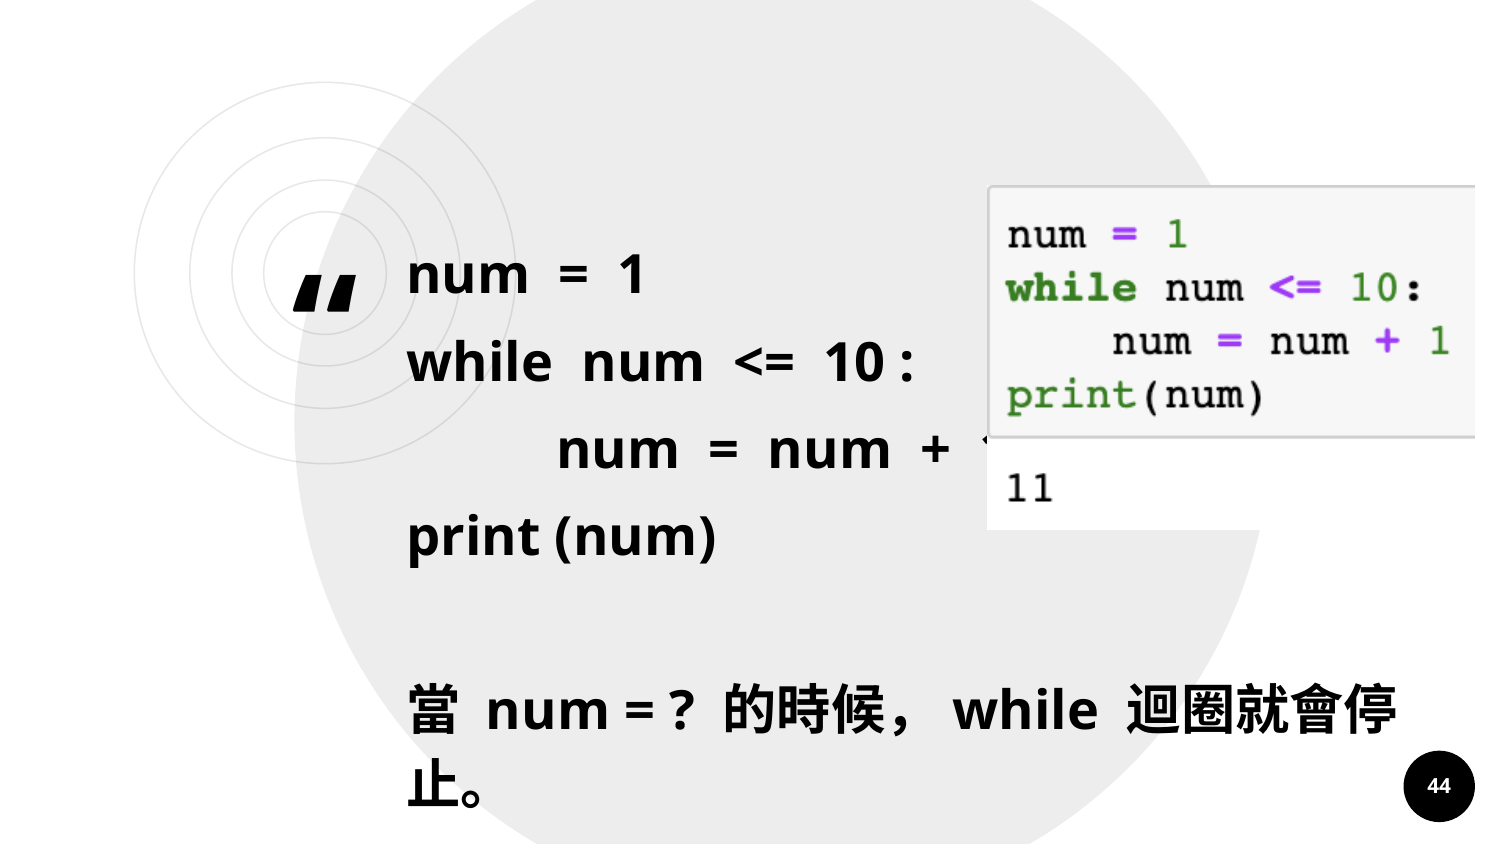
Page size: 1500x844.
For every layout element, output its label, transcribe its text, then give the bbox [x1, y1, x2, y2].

slide_number 44 [1403, 750, 1475, 823]
picture [987, 185, 1476, 530]
list num = 1 while num <= 10 : num = num + 1 print (num) 當 num = ? 的時候，while 迴圈就會停止。 [391, 214, 1475, 718]
